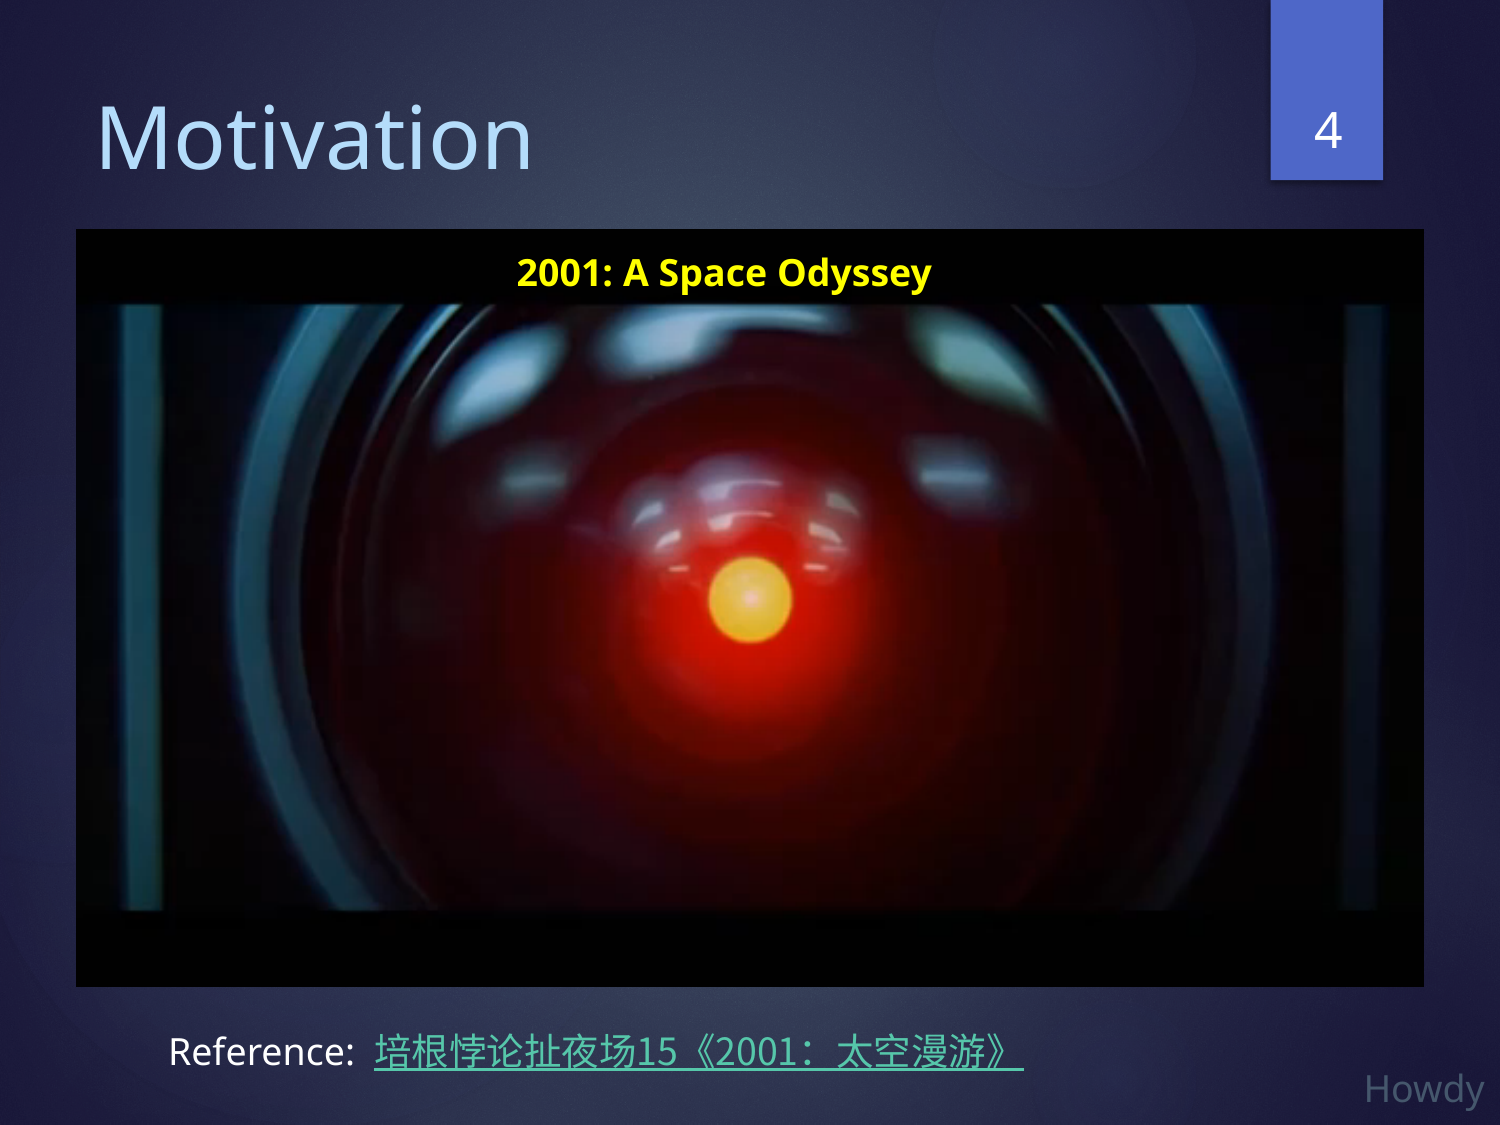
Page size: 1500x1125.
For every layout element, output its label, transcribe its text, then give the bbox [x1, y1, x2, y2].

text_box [75, 228, 1425, 988]
title Motivation [79, 74, 1237, 225]
slide_number 4 [1277, 48, 1381, 175]
text_box Reference: 培根悖论扯夜场15《2001：太空漫游》 [153, 1020, 1347, 1090]
